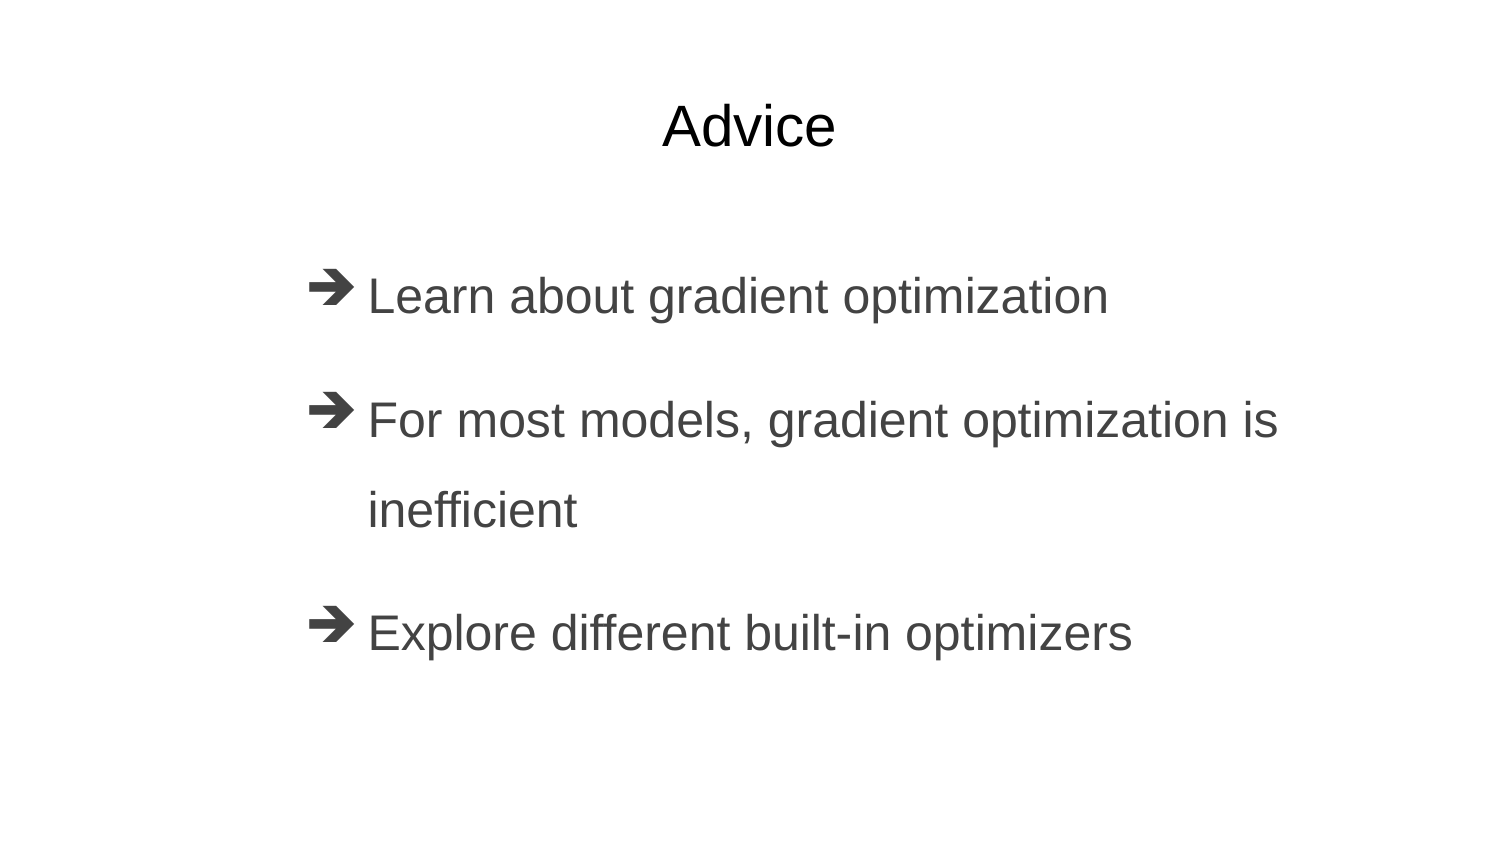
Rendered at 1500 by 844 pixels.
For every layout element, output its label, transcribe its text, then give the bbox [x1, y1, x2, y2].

list Learn about gradient optimization For most models, gradient optimization is inefficient Explore different built-in optimizers [277, 218, 1385, 612]
title Advice [51, 72, 1449, 167]
